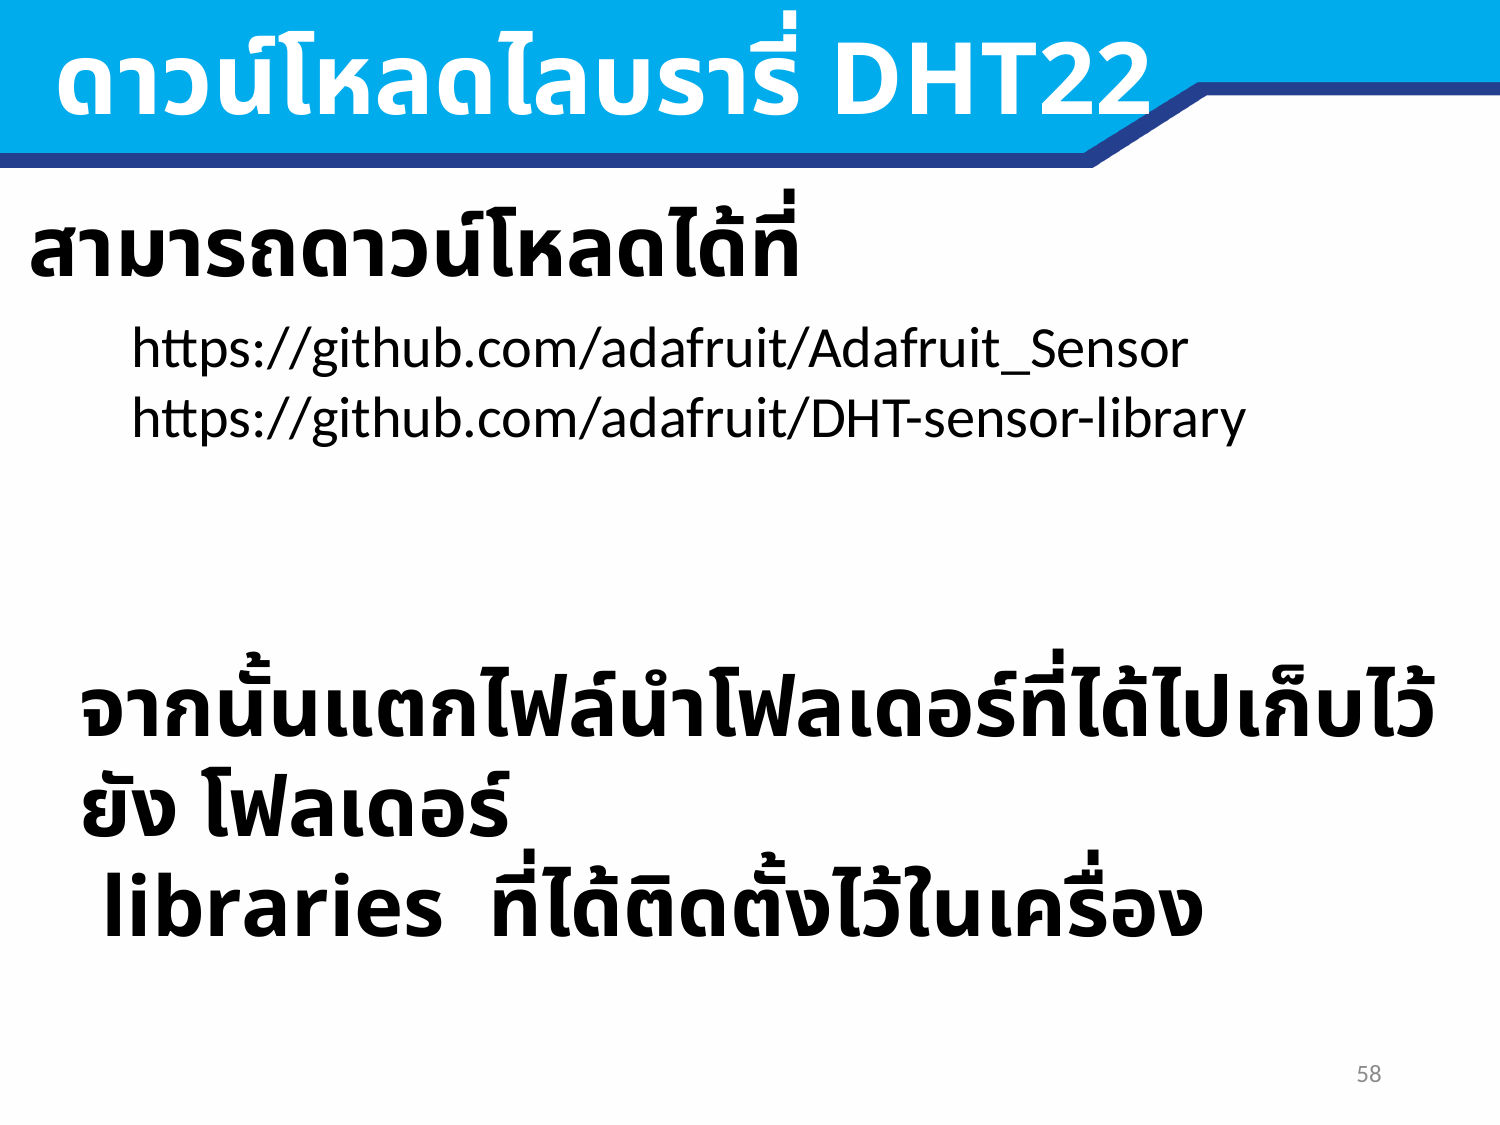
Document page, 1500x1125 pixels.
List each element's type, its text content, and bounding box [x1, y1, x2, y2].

text_box สามารถดาวน์โหลดได้ที่ [14, 185, 840, 301]
text_box https://github.com/adafruit/Adafruit_Sensor https://github.com/adafruit/DHT-sensor-library [103, 301, 1500, 457]
slide_number 58 [1059, 1042, 1397, 1103]
text_box ดาวน์โหลดไลบรารี่ DHT22 [40, 7, 1210, 142]
picture [0, 83, 1500, 1125]
text_box จากนั้นแตกไฟล์นำโฟลเดอร์ที่ได้ไปเก็บไว้ยัง โฟลเดอร์ libraries ที่ได้ติดตั้งไว้ในเครื่อง [64, 645, 1488, 961]
